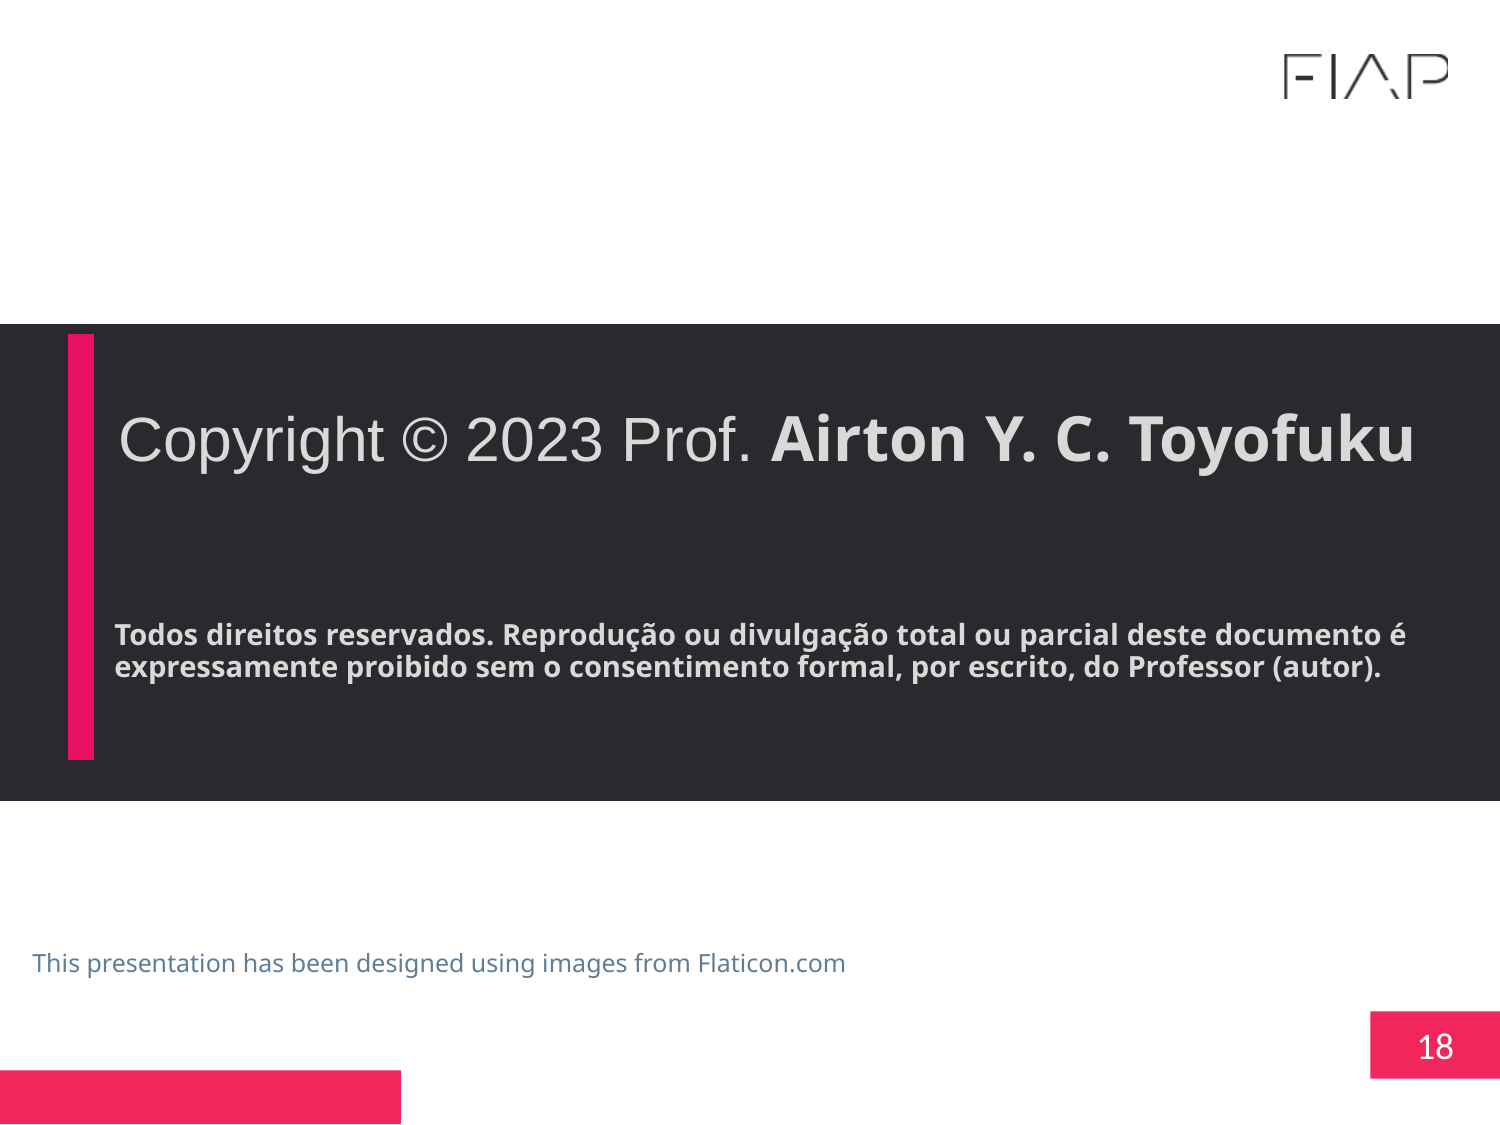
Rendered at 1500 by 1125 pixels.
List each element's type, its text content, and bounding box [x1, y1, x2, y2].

title Copyright © 2023 Prof. Airton Y. C. Toyofuku [103, 340, 1479, 543]
picture [0, 324, 1500, 801]
slide_number 18 [1412, 1042, 1500, 1103]
text_box This presentation has been designed using images from Flaticon.com [17, 940, 1444, 1016]
